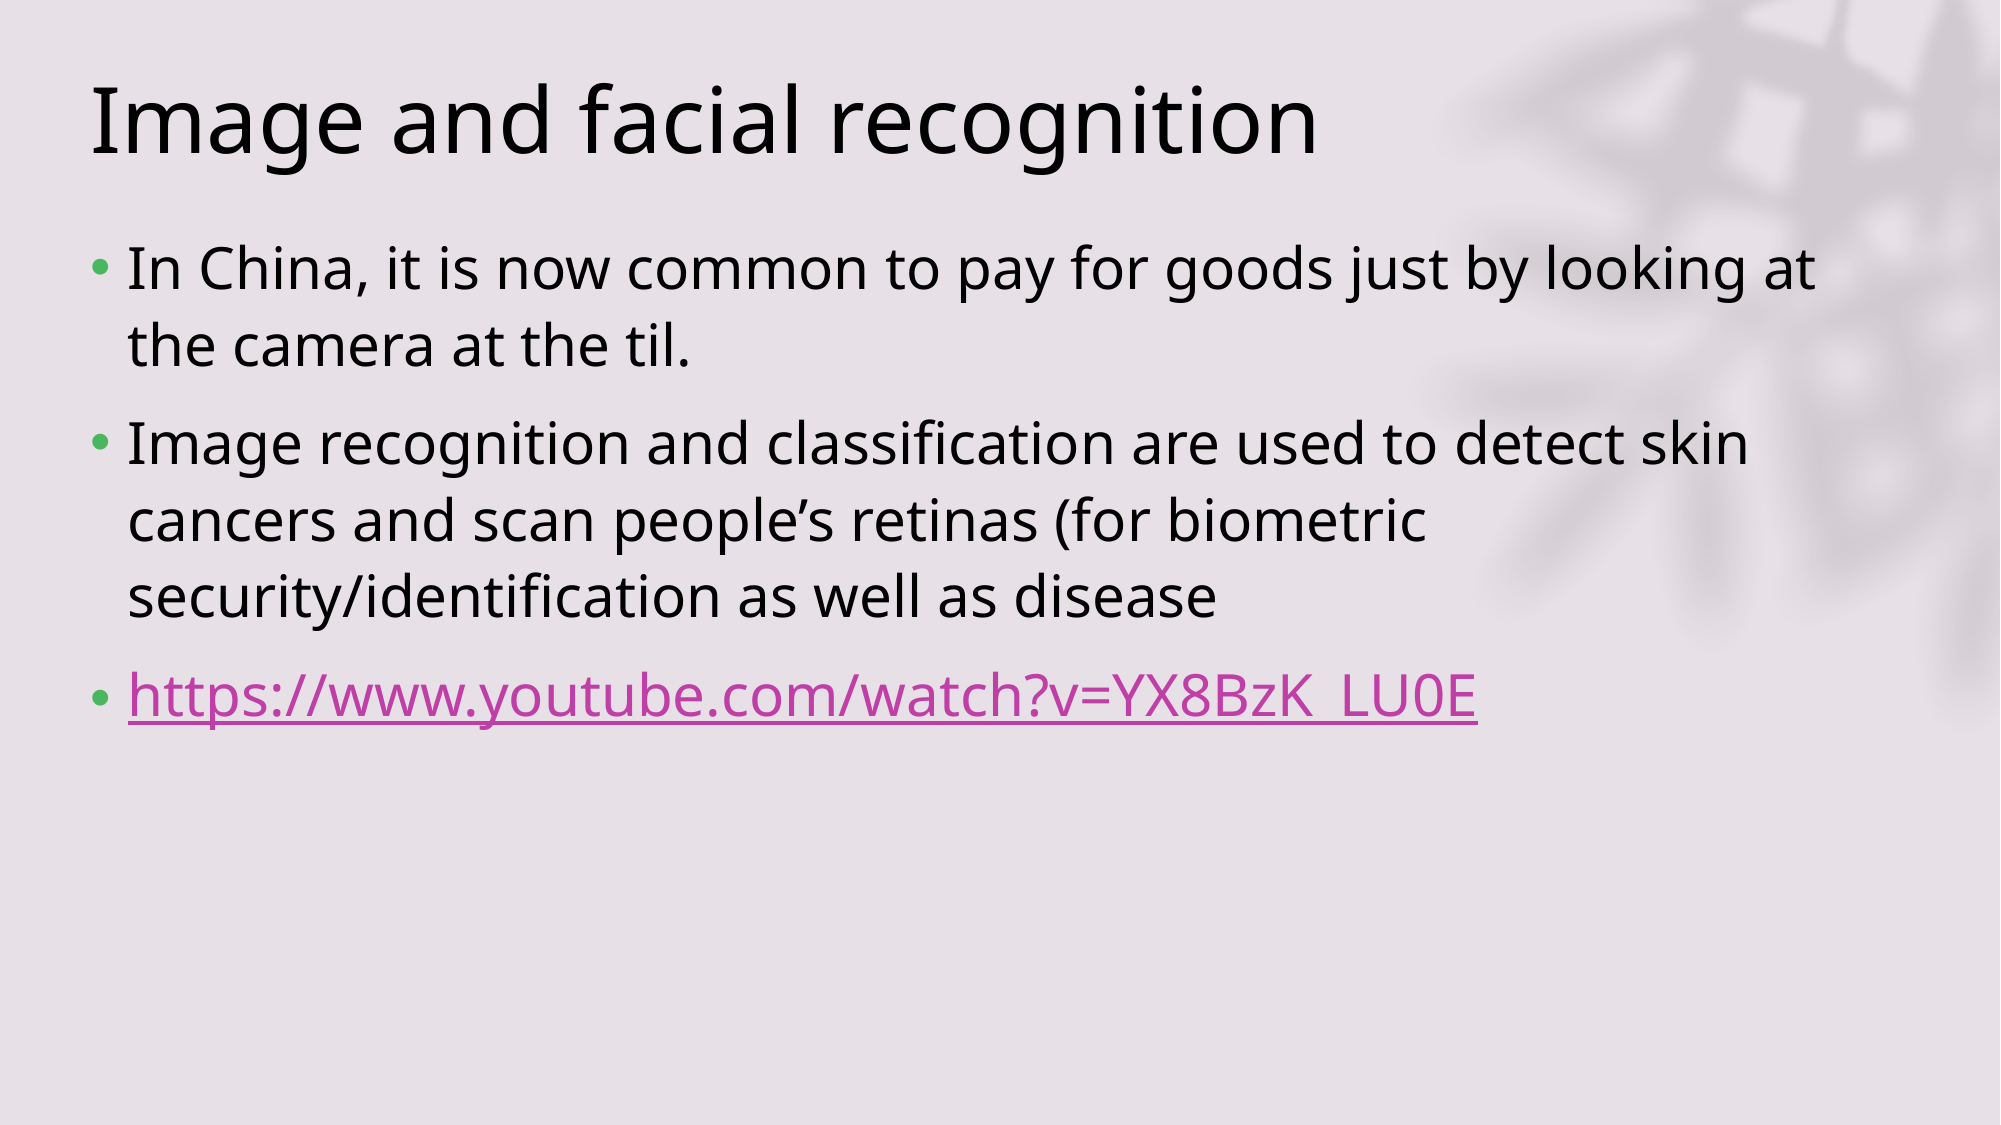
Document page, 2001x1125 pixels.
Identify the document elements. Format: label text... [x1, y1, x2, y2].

list In China, it is now common to pay for goods just by looking at the camera at the til. Image recognition and classification are used to detect skin cancers and scan people’s retinas (for biometric security/identification as well as disease https://www.youtube.com/watch?v=YX8BzK_LU0E [75, 216, 1925, 1090]
title Image and facial recognition [75, 8, 1863, 216]
